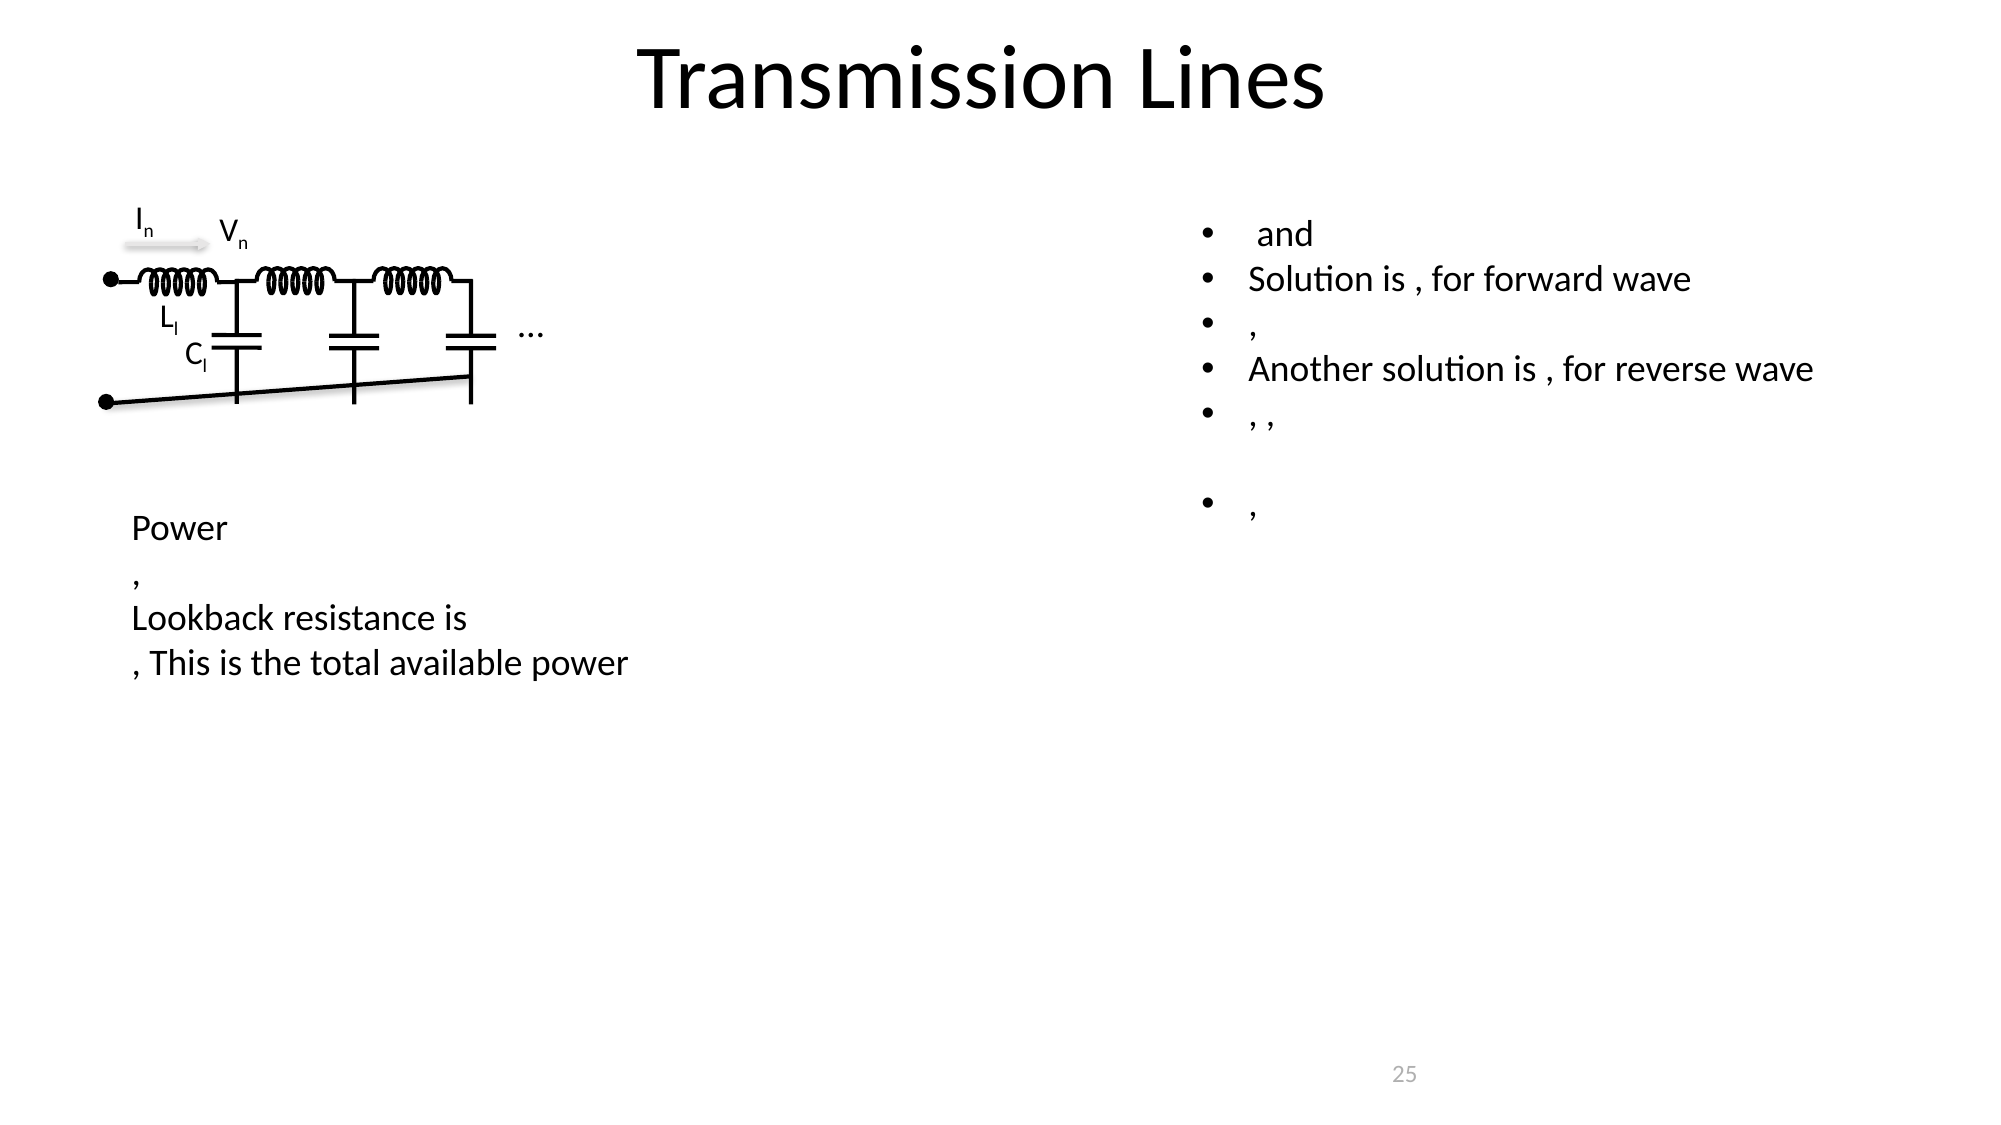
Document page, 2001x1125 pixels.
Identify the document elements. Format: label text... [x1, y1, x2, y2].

text_box Transmission Lines [33, 16, 1931, 127]
slide_number 25 [1074, 738, 1425, 1125]
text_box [98, 188, 552, 410]
